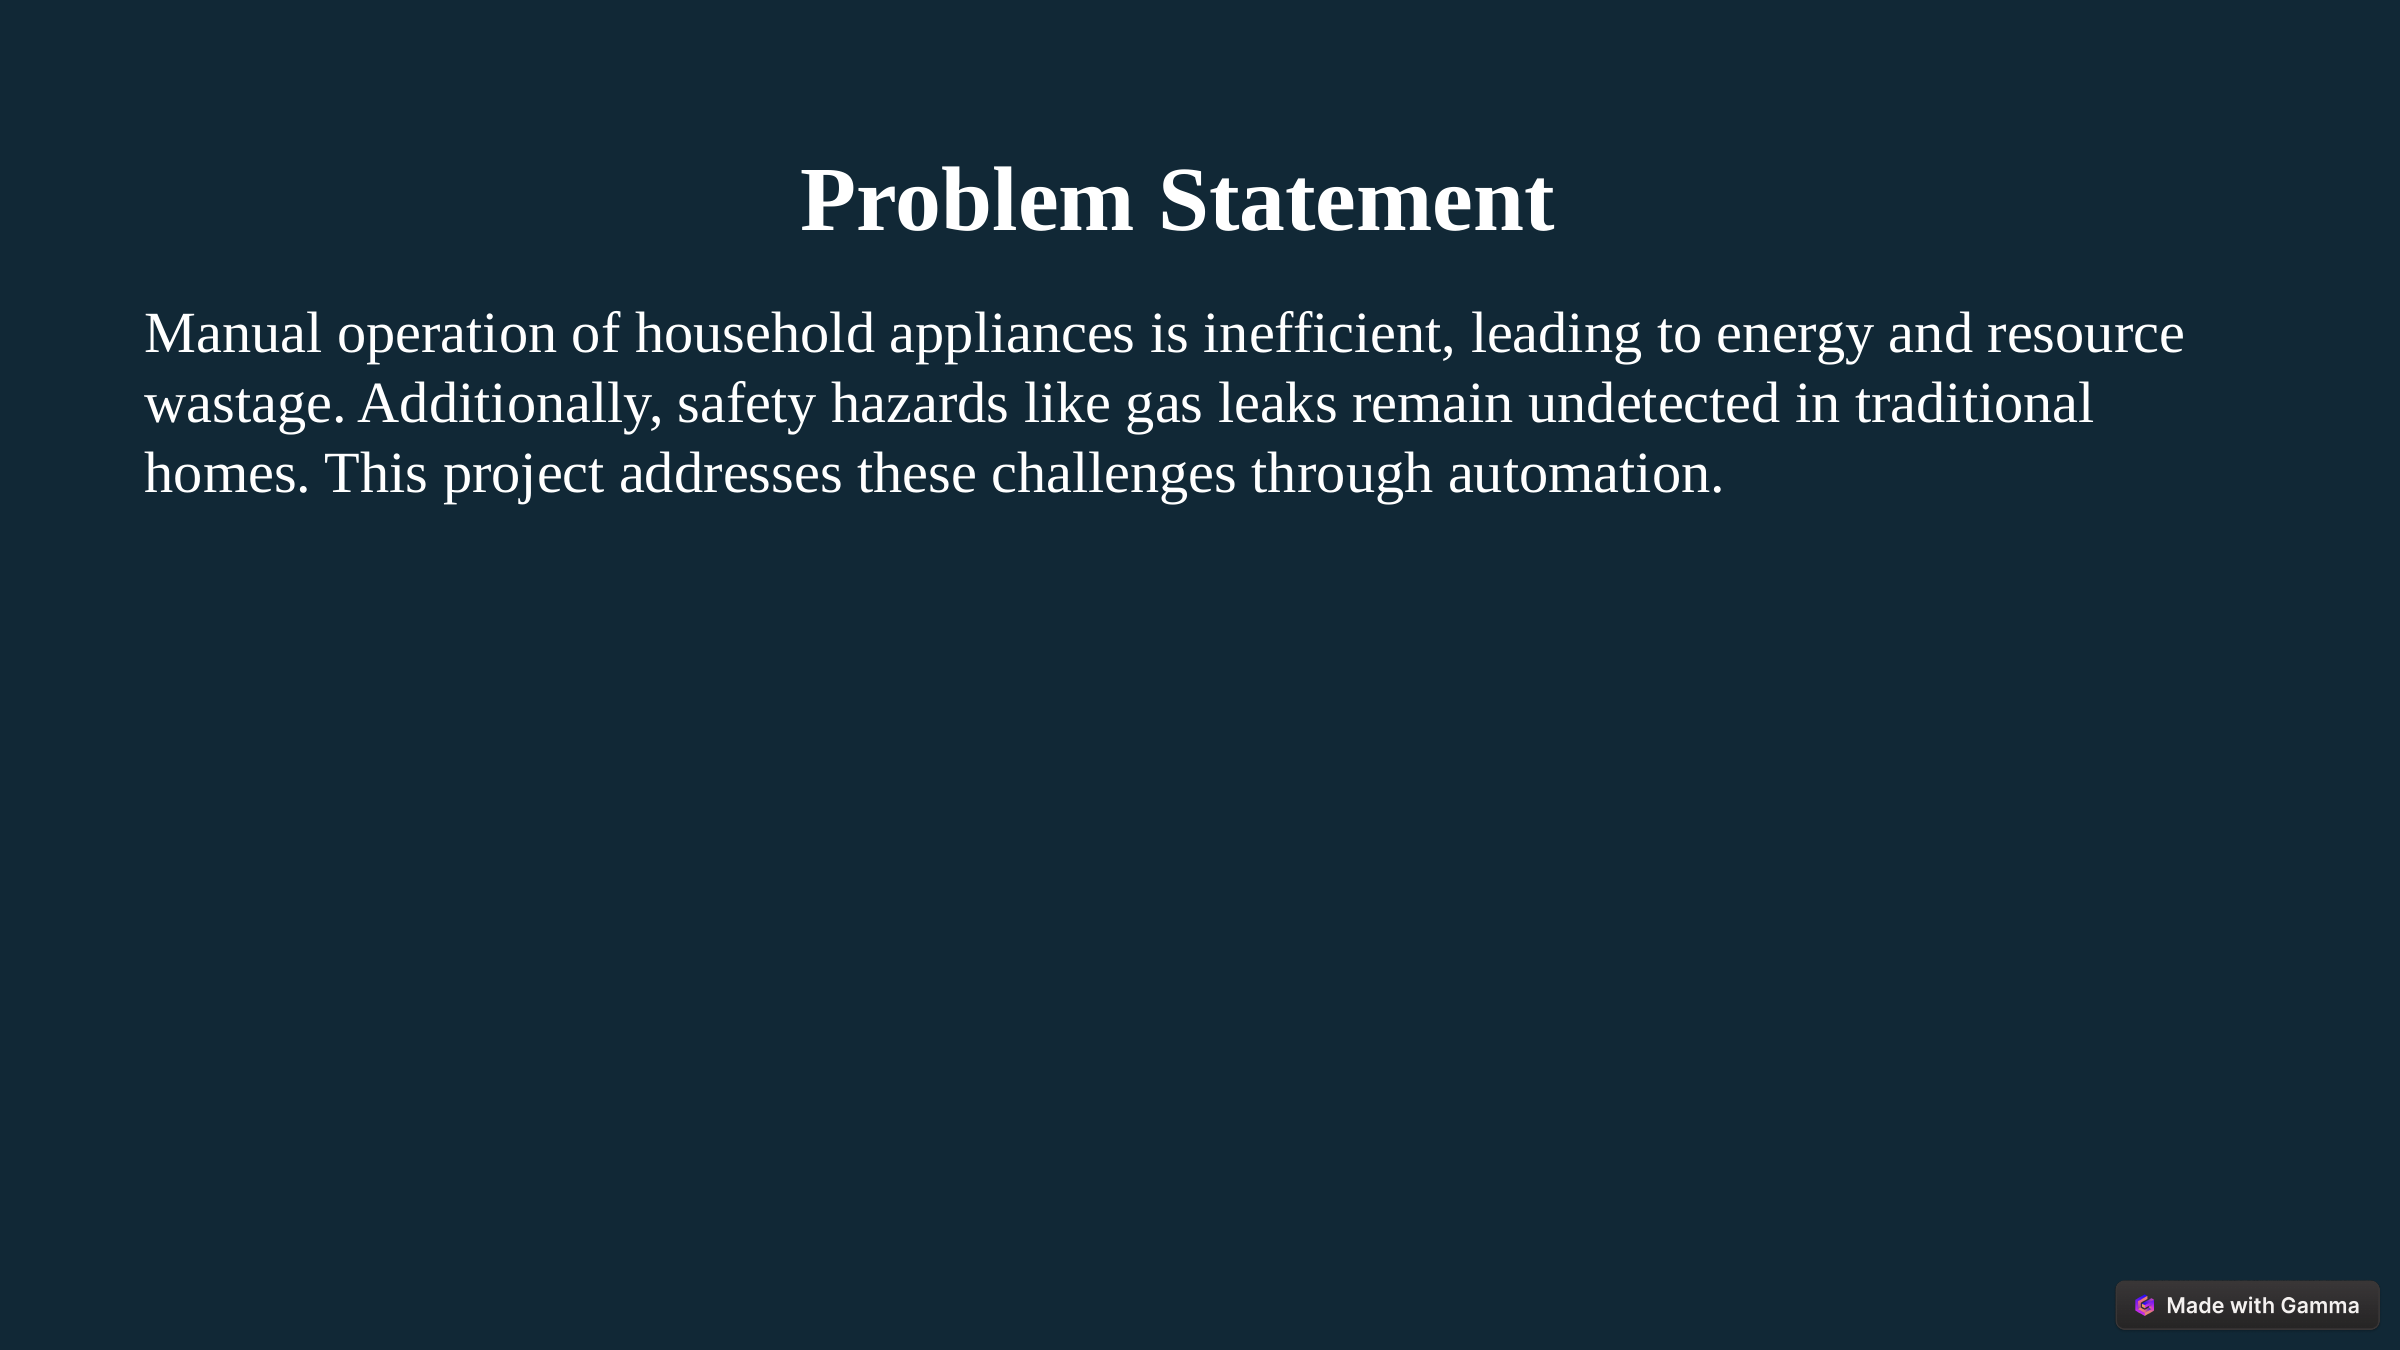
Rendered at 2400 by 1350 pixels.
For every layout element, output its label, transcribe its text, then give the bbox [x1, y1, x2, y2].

picture [2106, 1271, 2389, 1339]
text_box Problem Statement Manual operation of household appliances is inefficient, leading to energy and resource wastage. Additionally, safety hazards like gas leaks remain undetected in traditional homes. This project addresses these challenges through automation. [129, 131, 2213, 512]
